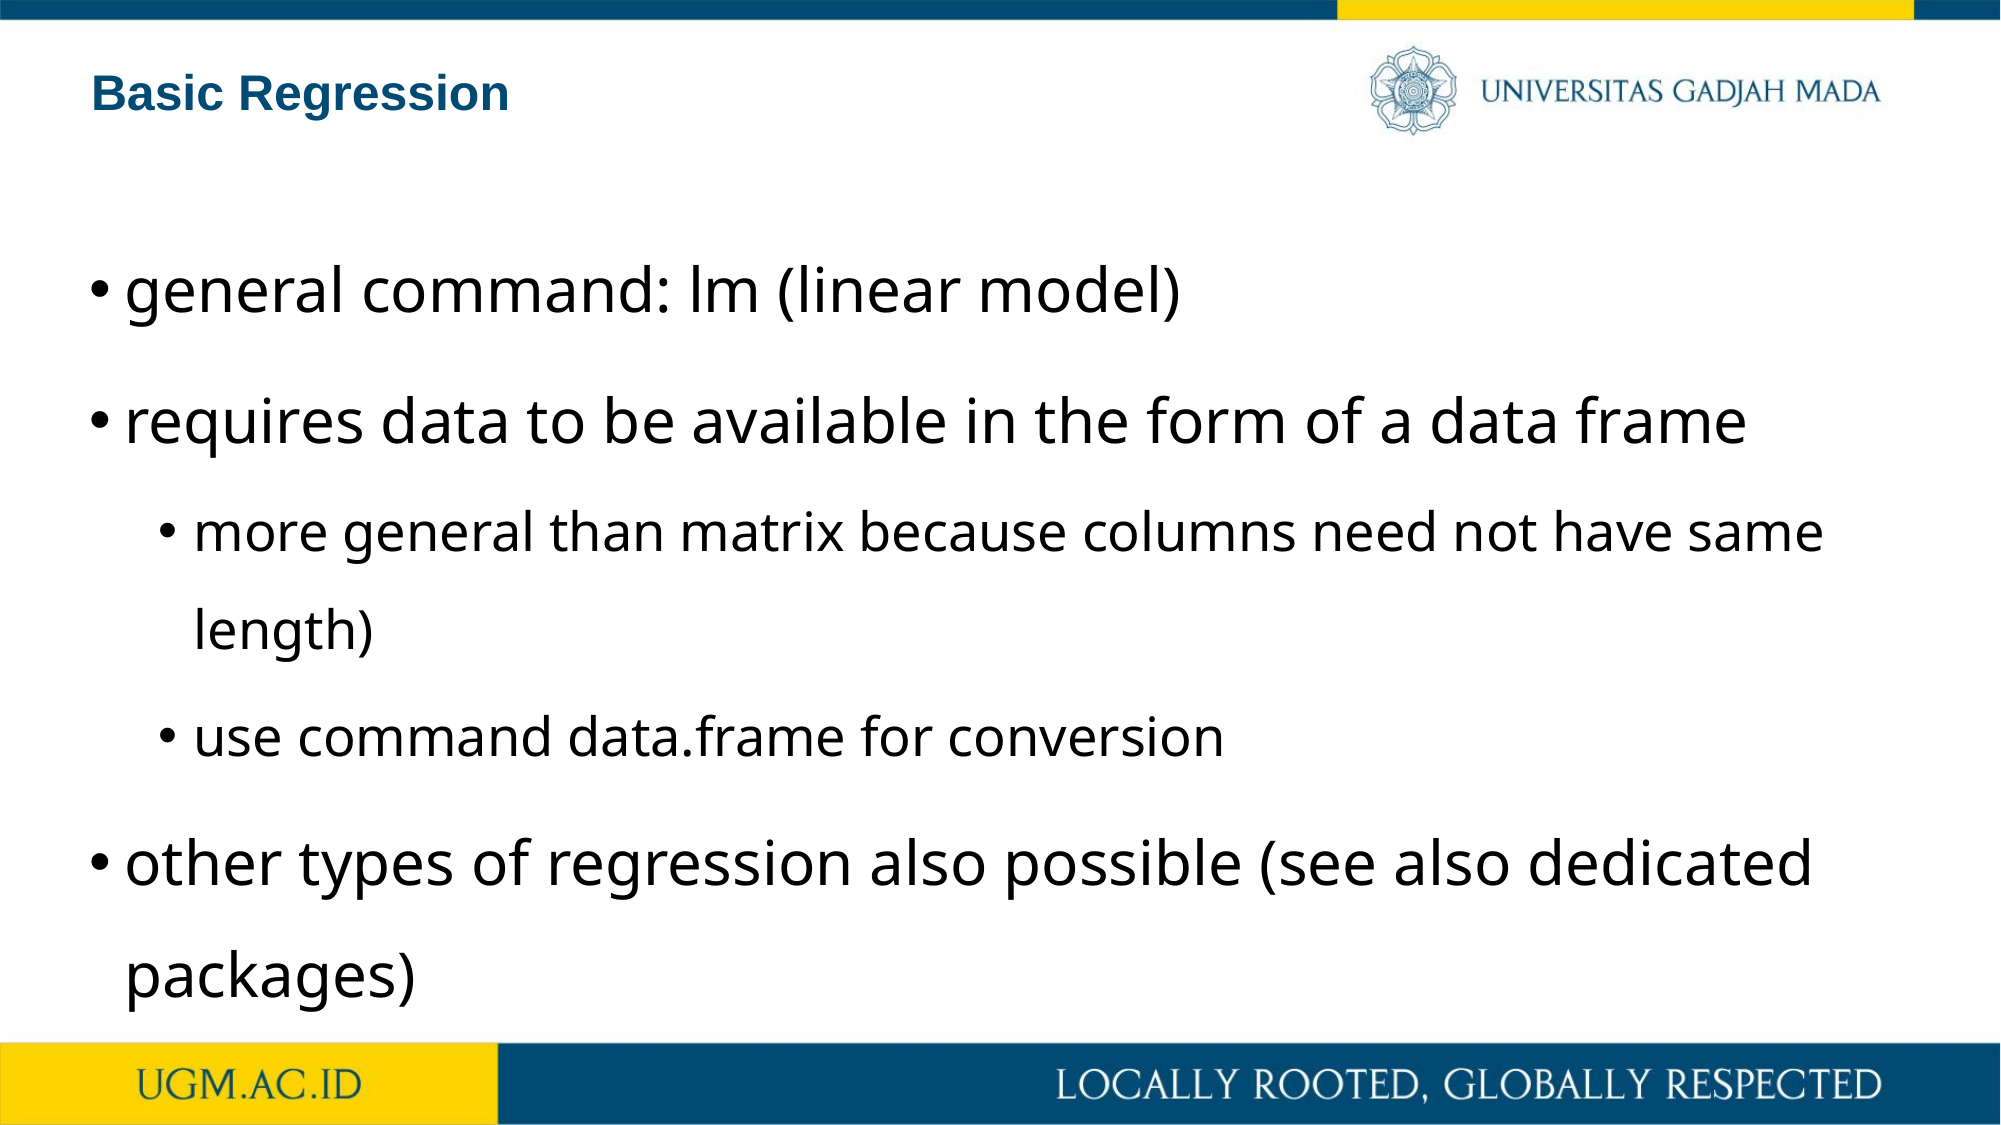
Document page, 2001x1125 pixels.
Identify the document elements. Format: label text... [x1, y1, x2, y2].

text_box Basic Regression [0, 45, 1725, 143]
picture [0, 0, 2001, 1125]
list general command: lm (linear model) requires data to be available in the form of a data frame more general than matrix because columns need not have same length) use command data.frame for conversion other types of regression also possible (see also dedicated packages) [74, 205, 1908, 1021]
